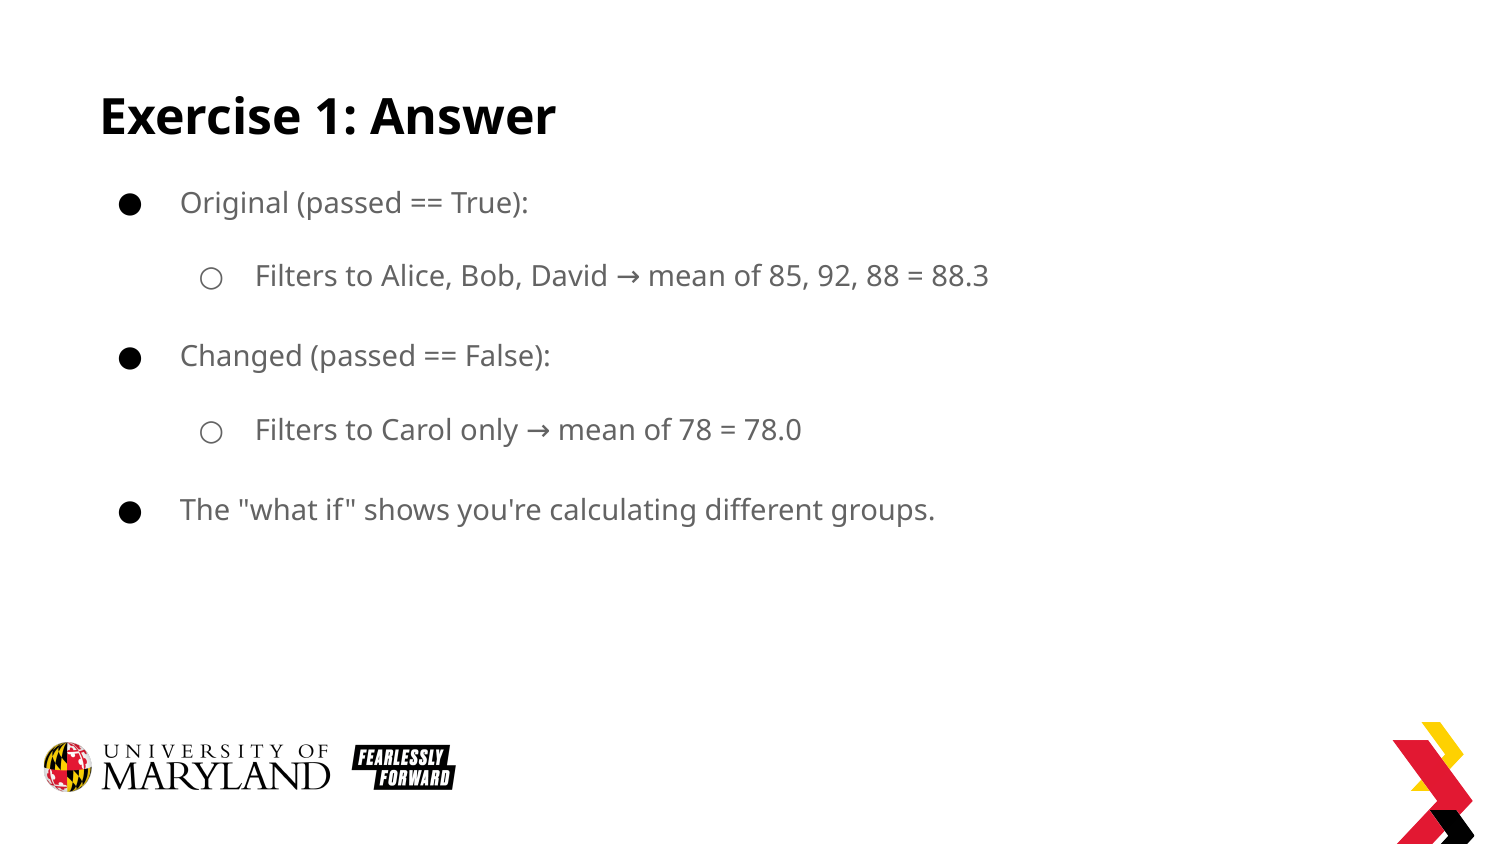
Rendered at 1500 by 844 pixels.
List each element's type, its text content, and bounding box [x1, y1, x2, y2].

picture [43, 742, 456, 792]
picture [1343, 722, 1475, 844]
list Original (passed == True): Filters to Alice, Bob, David → mean of 85, 92, 88 = 88.3 Changed (passed == False): Filters to Carol only → mean of 78 = 78.0 The "what if" shows you're calculating different groups. [104, 178, 1055, 690]
title Exercise 1: Answer [99, 63, 1475, 166]
